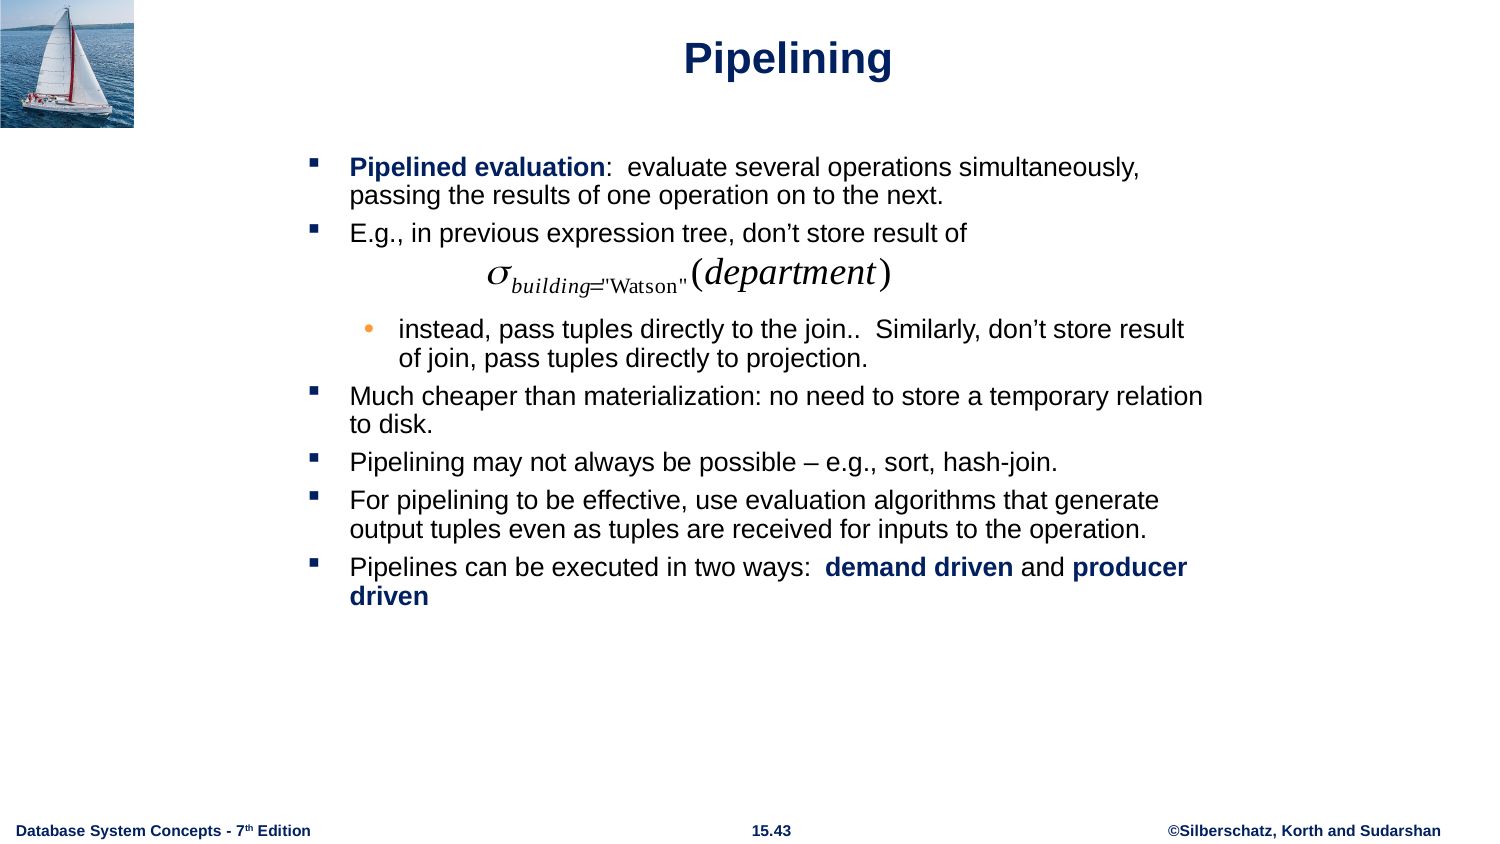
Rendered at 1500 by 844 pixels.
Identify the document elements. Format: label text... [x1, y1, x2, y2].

picture [0, 0, 134, 128]
list Pipelined evaluation: evaluate several operations simultaneously, passing the results of one operation on to the next. E.g., in previous expression tree, don’t store result of instead, pass tuples directly to the join.. Similarly, don’t store result of join, pass tuples directly to projection. Much cheaper than materialization: no need to store a temporary relation to disk. Pipelining may not always be possible – e.g., sort, hash-join. For pipelining to be effective, use evaluation algorithms that generate output tuples even as tuples are received for inputs to the operation. Pipelines can be executed in two ways: demand driven and producer driven [292, 145, 1228, 640]
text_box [481, 246, 899, 307]
title Pipelining [125, 14, 1452, 90]
